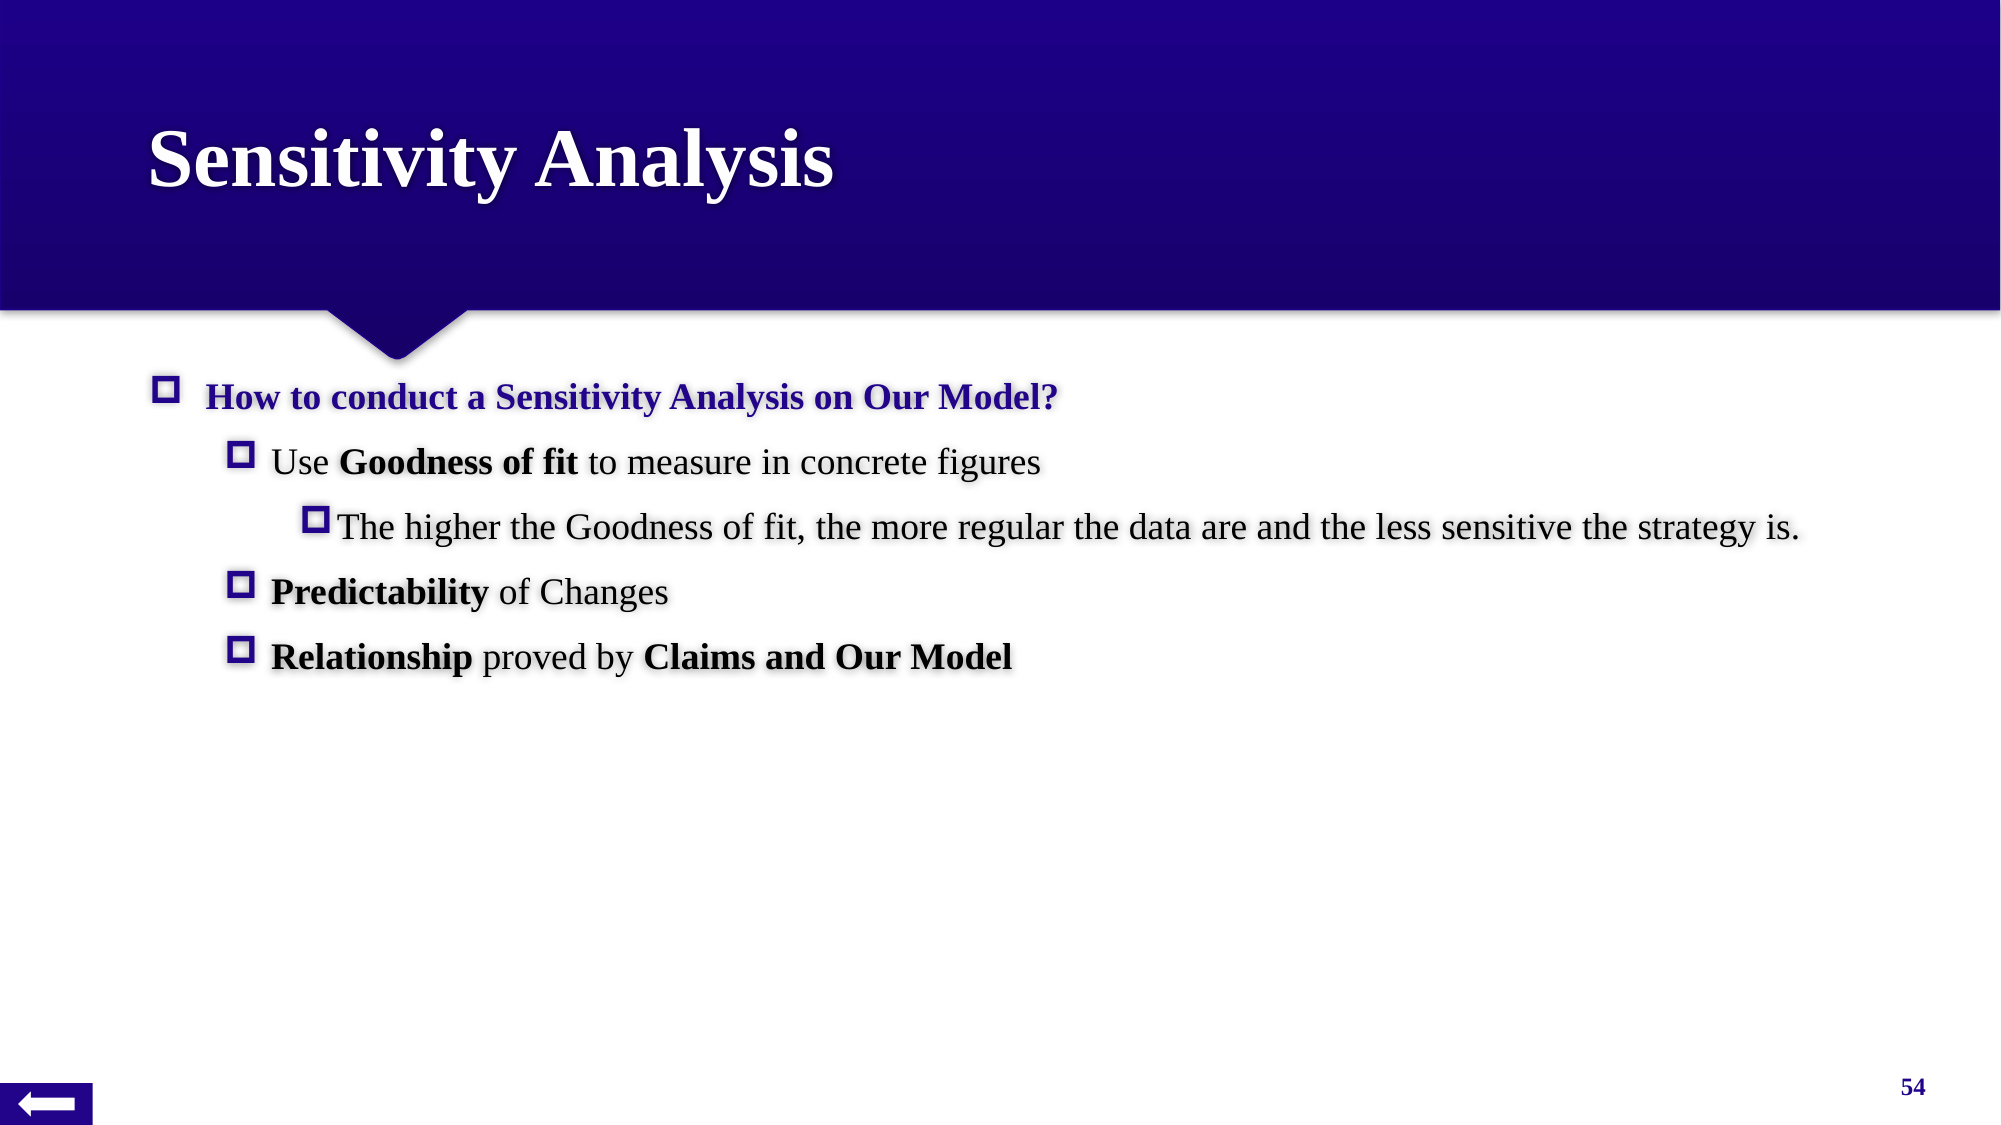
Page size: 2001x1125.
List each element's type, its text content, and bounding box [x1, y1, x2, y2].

title Sensitivity Analysis [132, 73, 1868, 233]
text_box [0, 1081, 95, 1125]
text_box 54 [1885, 1062, 2000, 1108]
list How to conduct a Sensitivity Analysis on Our Model? Use Goodness of fit to measure in concrete figures The higher the Goodness of fit, the more regular the data are and the less sensitive the strategy is. Predictability of Changes Relationship proved by Claims and Our Model [134, 364, 1866, 962]
